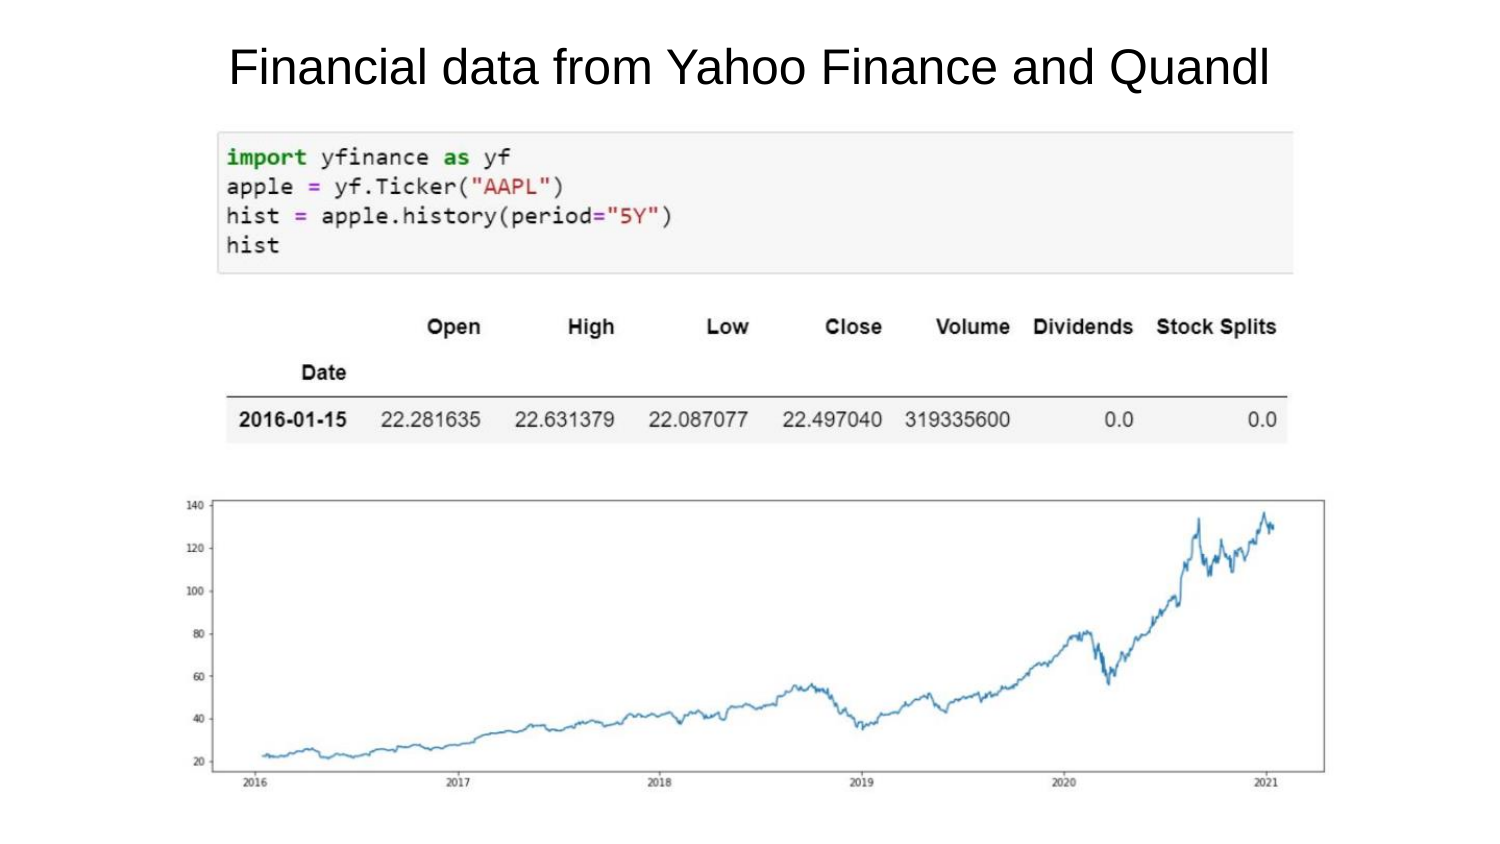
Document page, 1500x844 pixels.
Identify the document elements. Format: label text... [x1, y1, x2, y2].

text_box Financial data from Yahoo Finance and Quandl [228, 27, 1296, 95]
text_box [0, 0, 1500, 844]
